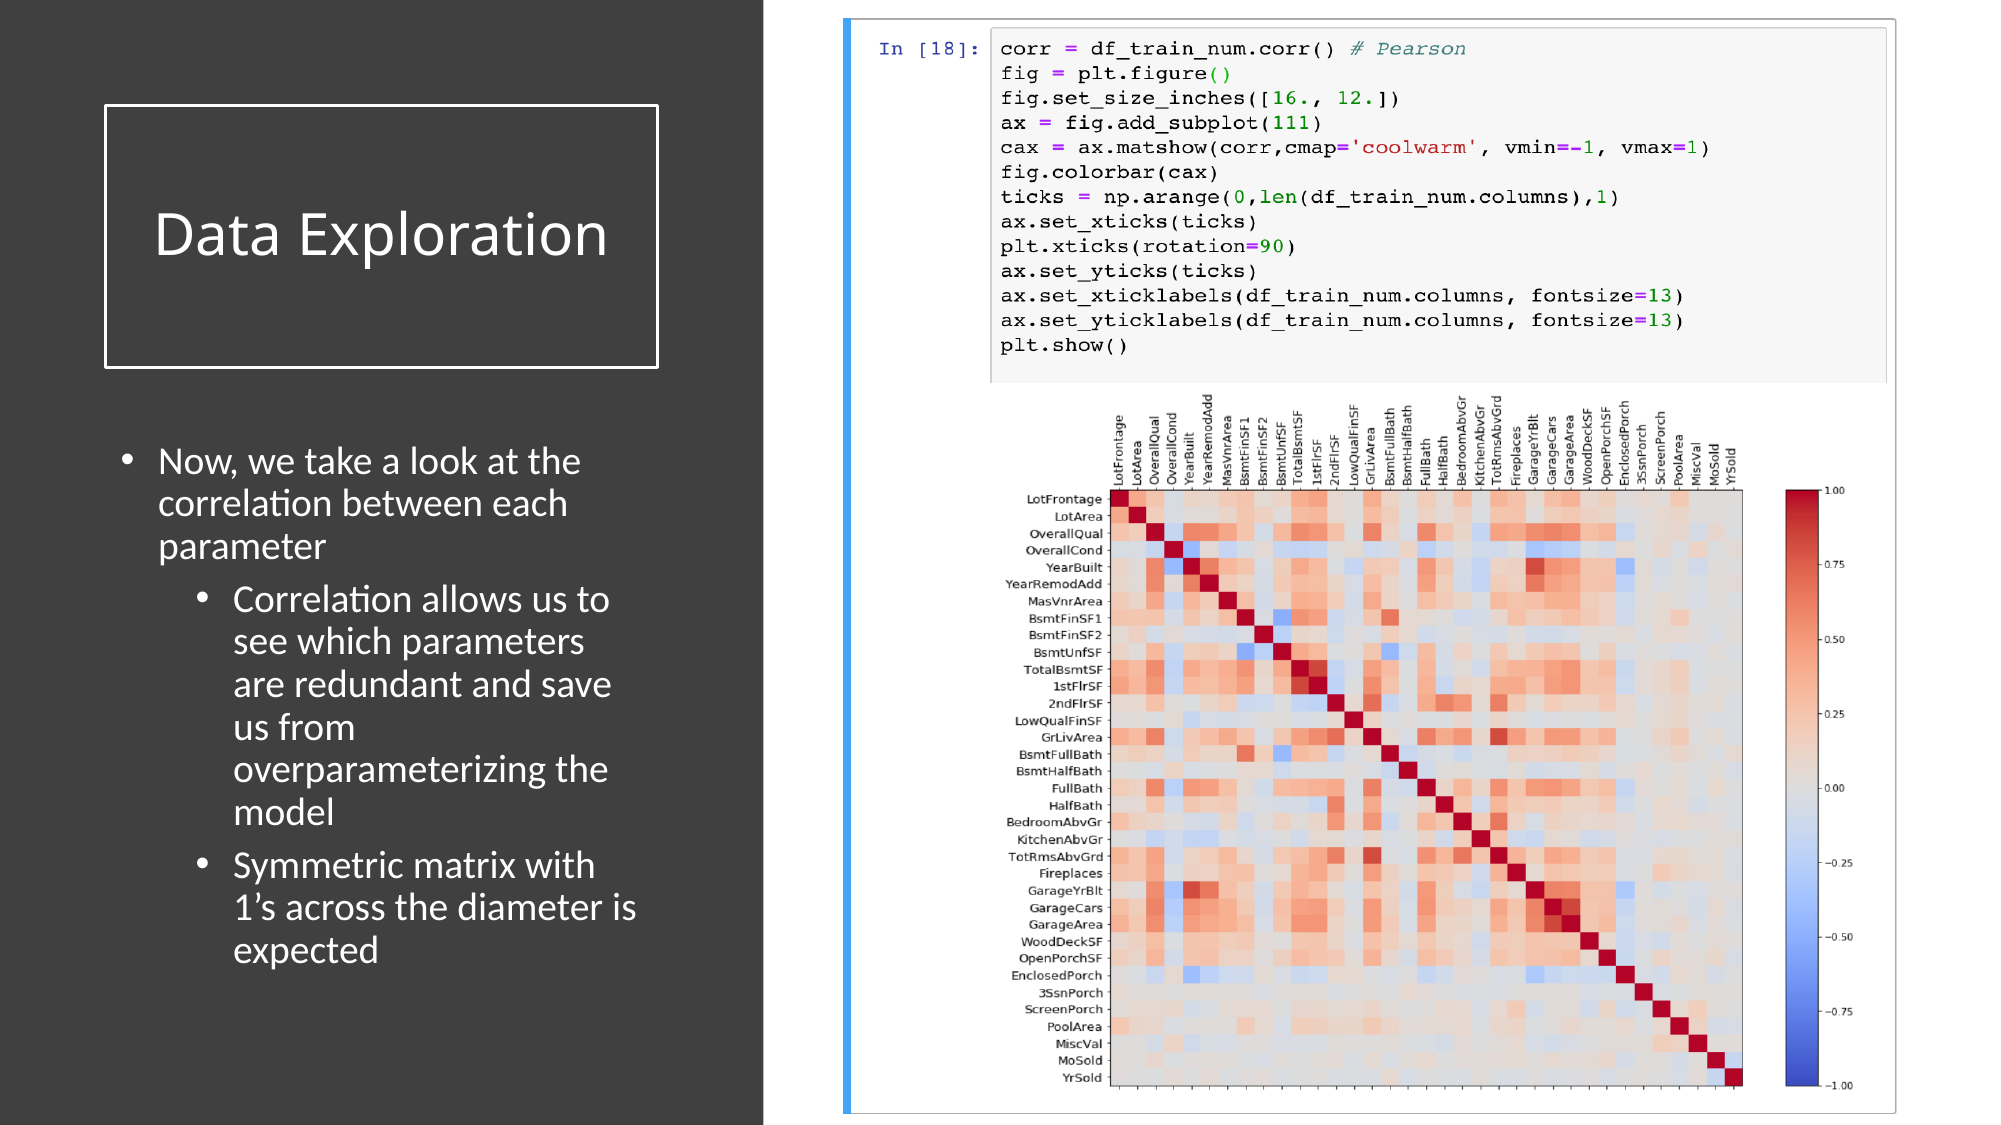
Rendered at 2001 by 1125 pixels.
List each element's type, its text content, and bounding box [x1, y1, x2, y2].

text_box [835, 7, 1913, 1121]
list Now, we take a look at the correlation between each parameter Correlation allows us to see which parameters are redundant and save us from overparameterizing the model Symmetric matrix with 1’s across the diameter is expected [105, 432, 658, 994]
title Data Exploration [105, 105, 658, 368]
text_box [0, 0, 764, 1125]
